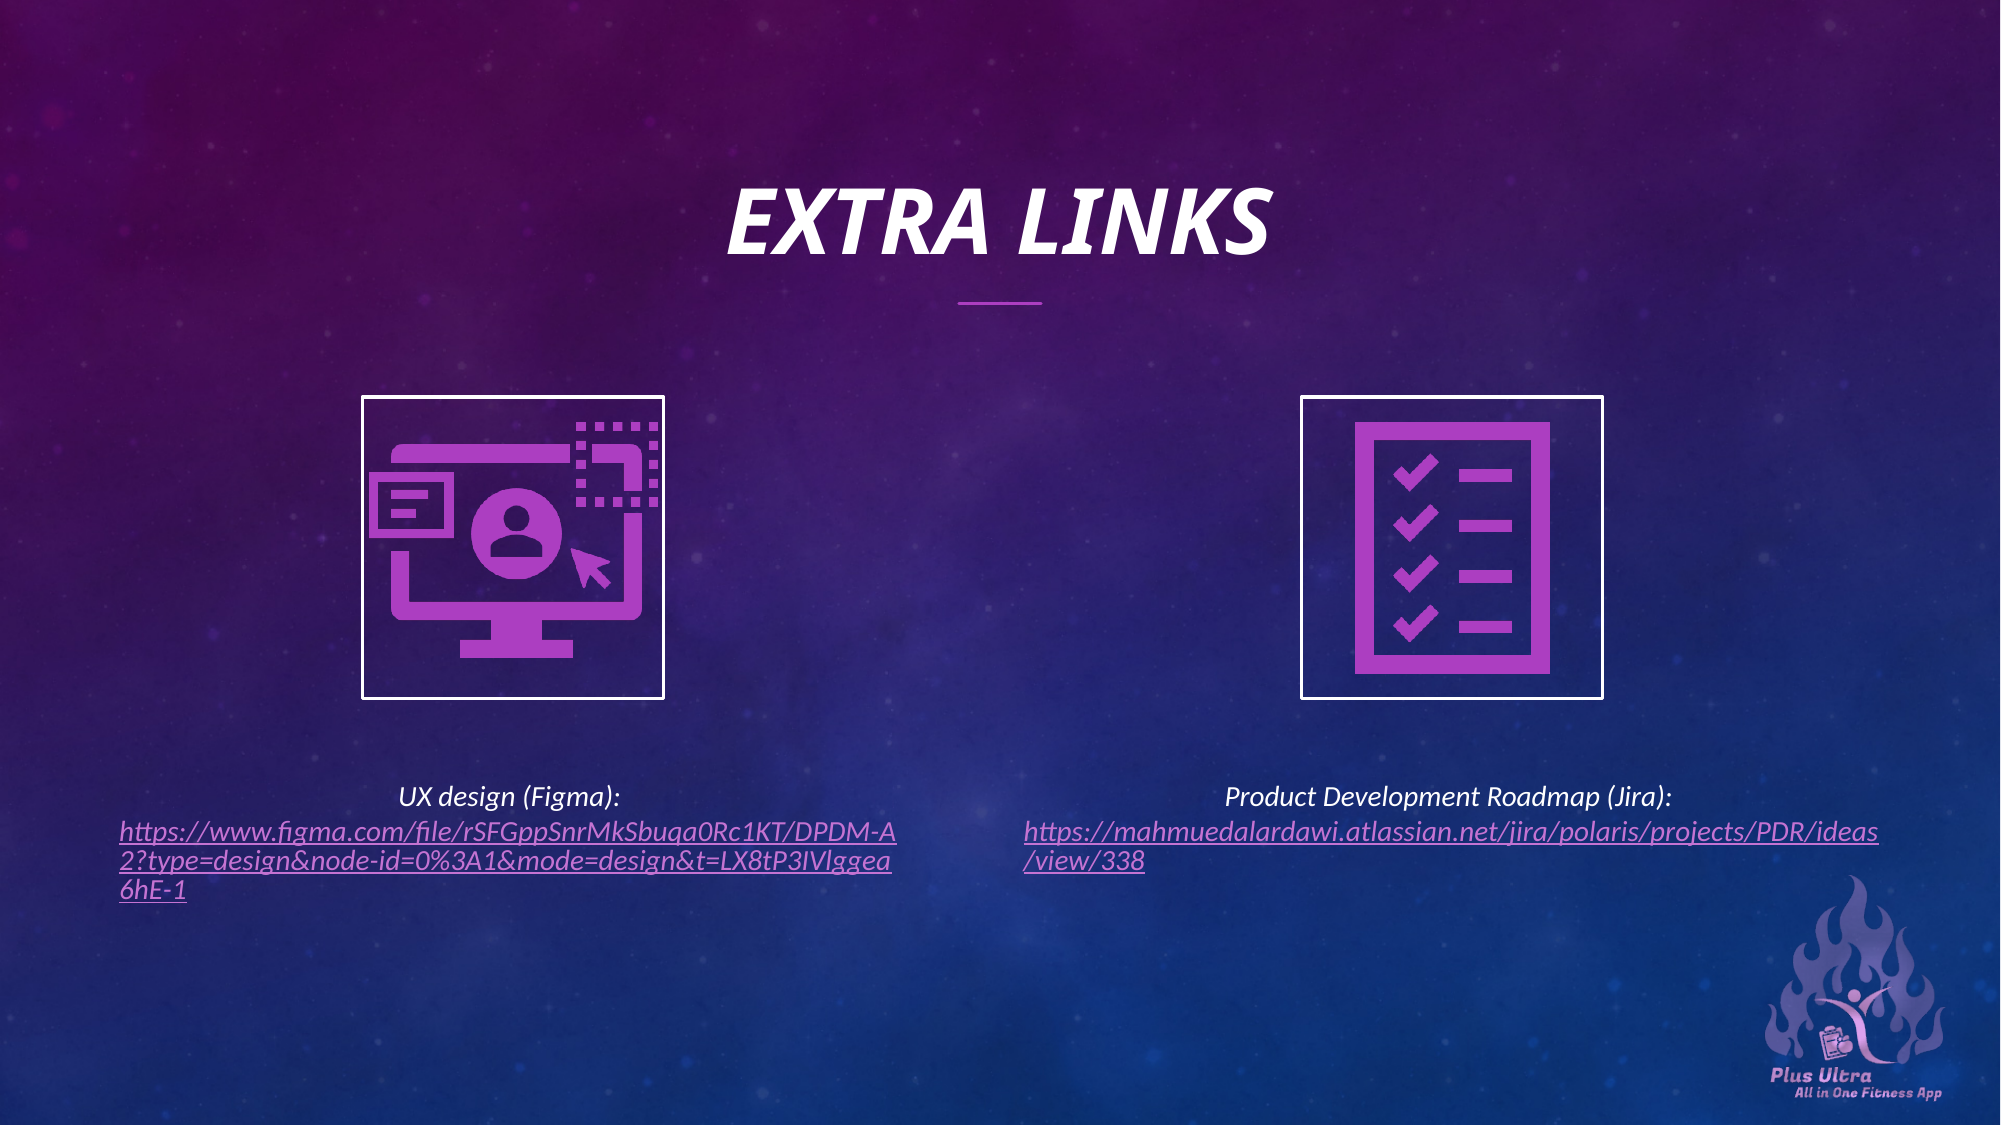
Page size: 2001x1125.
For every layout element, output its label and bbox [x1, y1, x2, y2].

picture [0, 0, 2001, 1125]
text_box [112, 367, 1888, 951]
